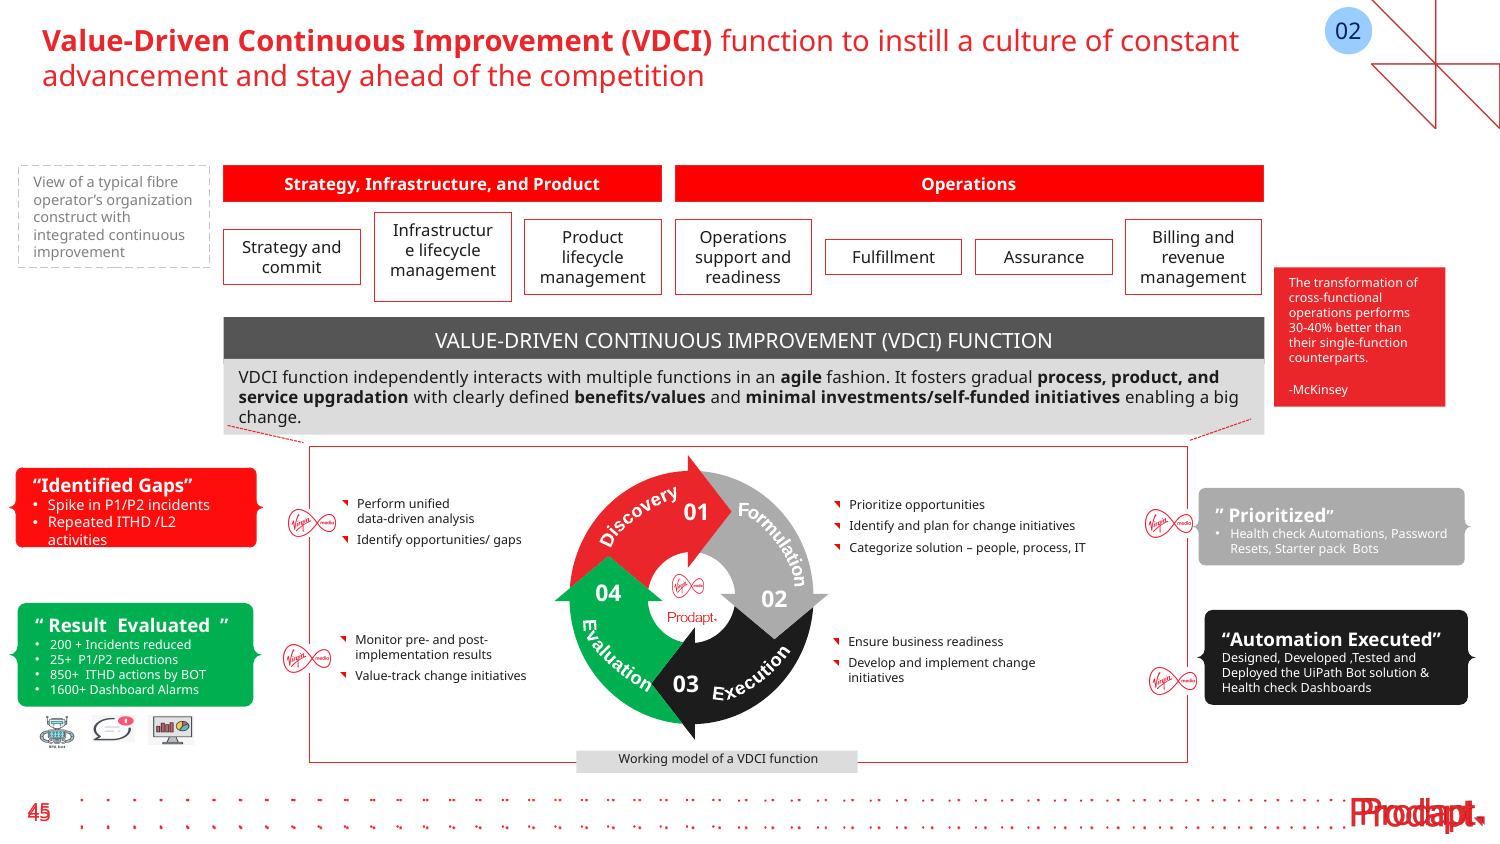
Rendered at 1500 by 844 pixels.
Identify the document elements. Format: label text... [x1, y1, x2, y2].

picture [283, 644, 331, 673]
picture [72, 787, 1485, 834]
picture [1149, 667, 1197, 695]
text_box “Automation Executed” Designed, Developed ,Tested and Deployed the UiPath Bot solution & Health check Dashboards [1196, 609, 1476, 705]
picture [1145, 509, 1193, 538]
picture [148, 715, 194, 745]
text_box View of a typical fibre operator’s organization construct with integrated continuous improvement [18, 165, 210, 268]
text_box ” Prioritized” Health check Automations, Password Resets, Starter pack Bots [1193, 487, 1472, 566]
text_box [223, 165, 1265, 416]
picture [32, 712, 82, 752]
title Value-Driven Continuous Improvement (VDCI) function to instill a culture of constant advancement and stay ahead of the competition [27, 15, 1325, 172]
text_box “Identified Gaps” Spike in P1/P2 incidents Repeated ITHD /L2 activities [9, 467, 263, 548]
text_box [227, 425, 304, 443]
picture [1371, 0, 1500, 129]
text_box 02 [1324, 6, 1373, 55]
picture [672, 574, 704, 598]
picture [667, 612, 717, 625]
picture [288, 509, 336, 537]
picture [92, 715, 135, 742]
text_box The transformation of cross-functional operations performs 30-40% better than their single-function counterparts. -McKinsey [1274, 267, 1446, 407]
text_box “ Result Evaluated ” 200 + Incidents reduced 25+ P1/P2 reductions 850+ ITHD actions by BOT 1600+ Dashboard Alarms [8, 602, 263, 707]
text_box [1190, 418, 1252, 441]
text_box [309, 446, 1188, 769]
